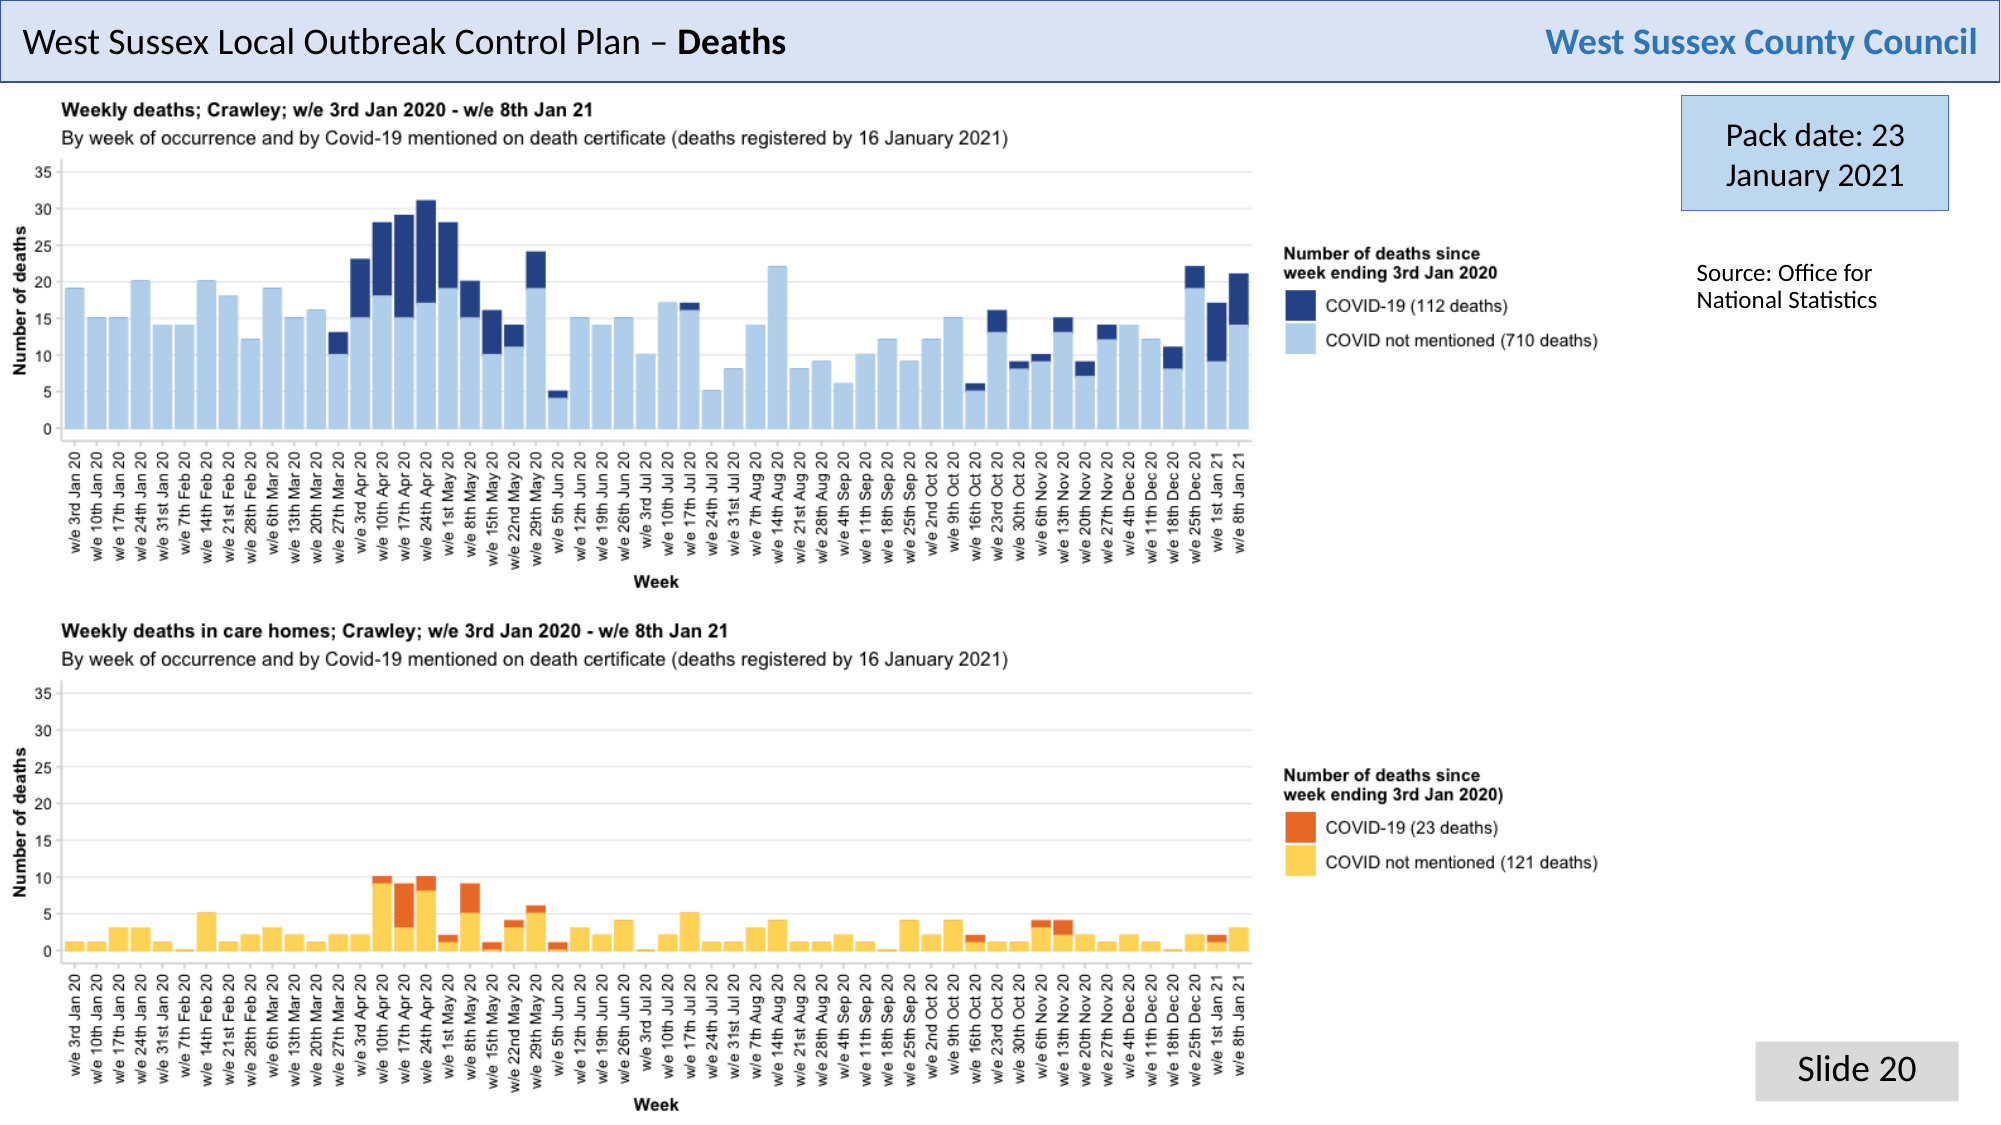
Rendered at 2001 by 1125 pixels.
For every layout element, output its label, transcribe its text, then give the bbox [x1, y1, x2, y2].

picture [3, 91, 1619, 602]
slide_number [1681, 95, 1949, 211]
picture [3, 612, 1619, 1125]
list Slide 20 [1755, 1041, 1959, 1102]
list Source: Office for National Statistics [1681, 252, 1959, 289]
